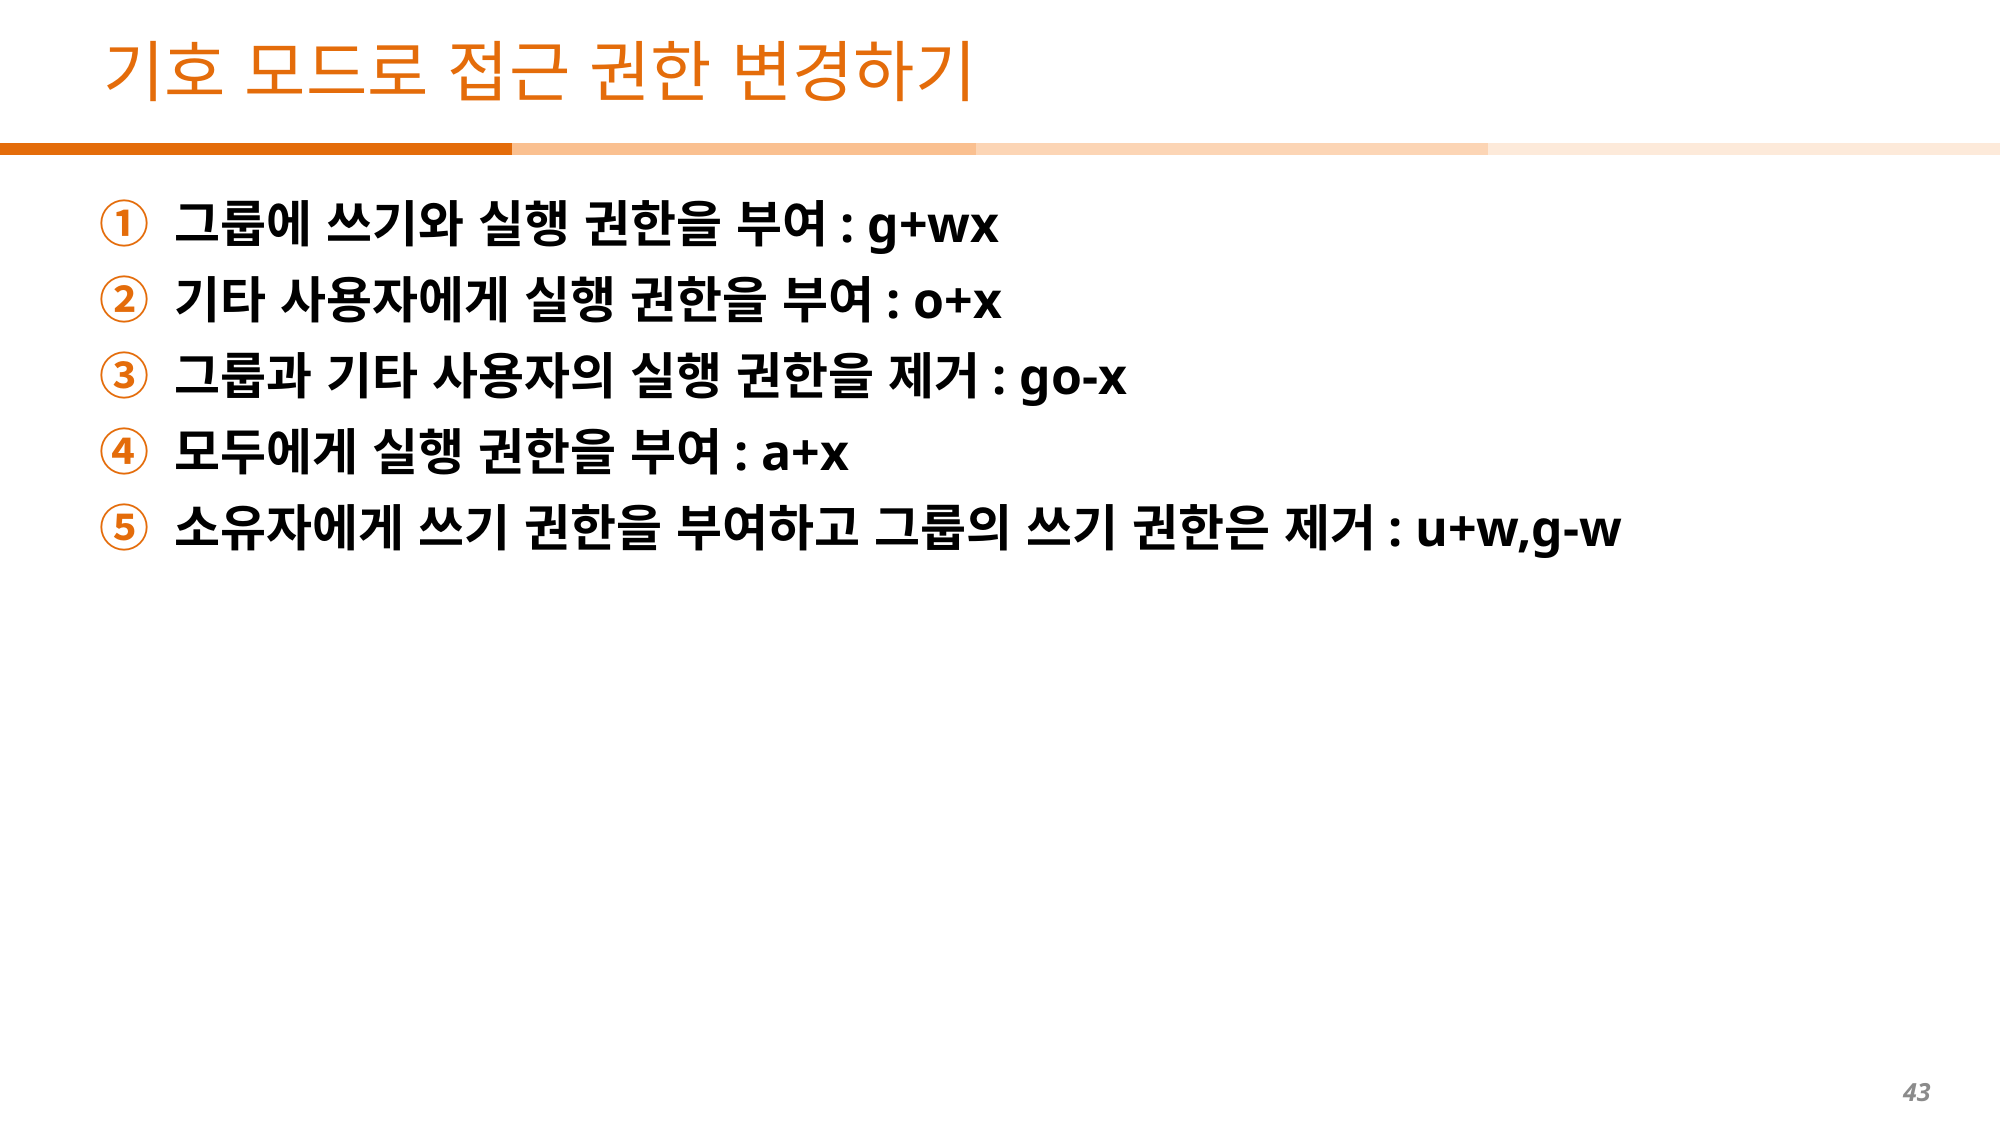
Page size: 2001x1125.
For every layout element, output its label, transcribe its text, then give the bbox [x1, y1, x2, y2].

title 기호 모드로 접근 권한 변경하기 [88, 18, 1920, 122]
list 그룹에 쓰기와 실행 권한을 부여: g+wx 기타 사용자에게 실행 권한을 부여: o+x 그룹과 기타 사용자의 실행 권한을 제거: go-x 모두에게 실행 권한을 부여: a+x 소유자에게 쓰기 권한을 부여하고 그룹의 쓰기 권한은 제거: u+w,g-w [84, 172, 1916, 1079]
